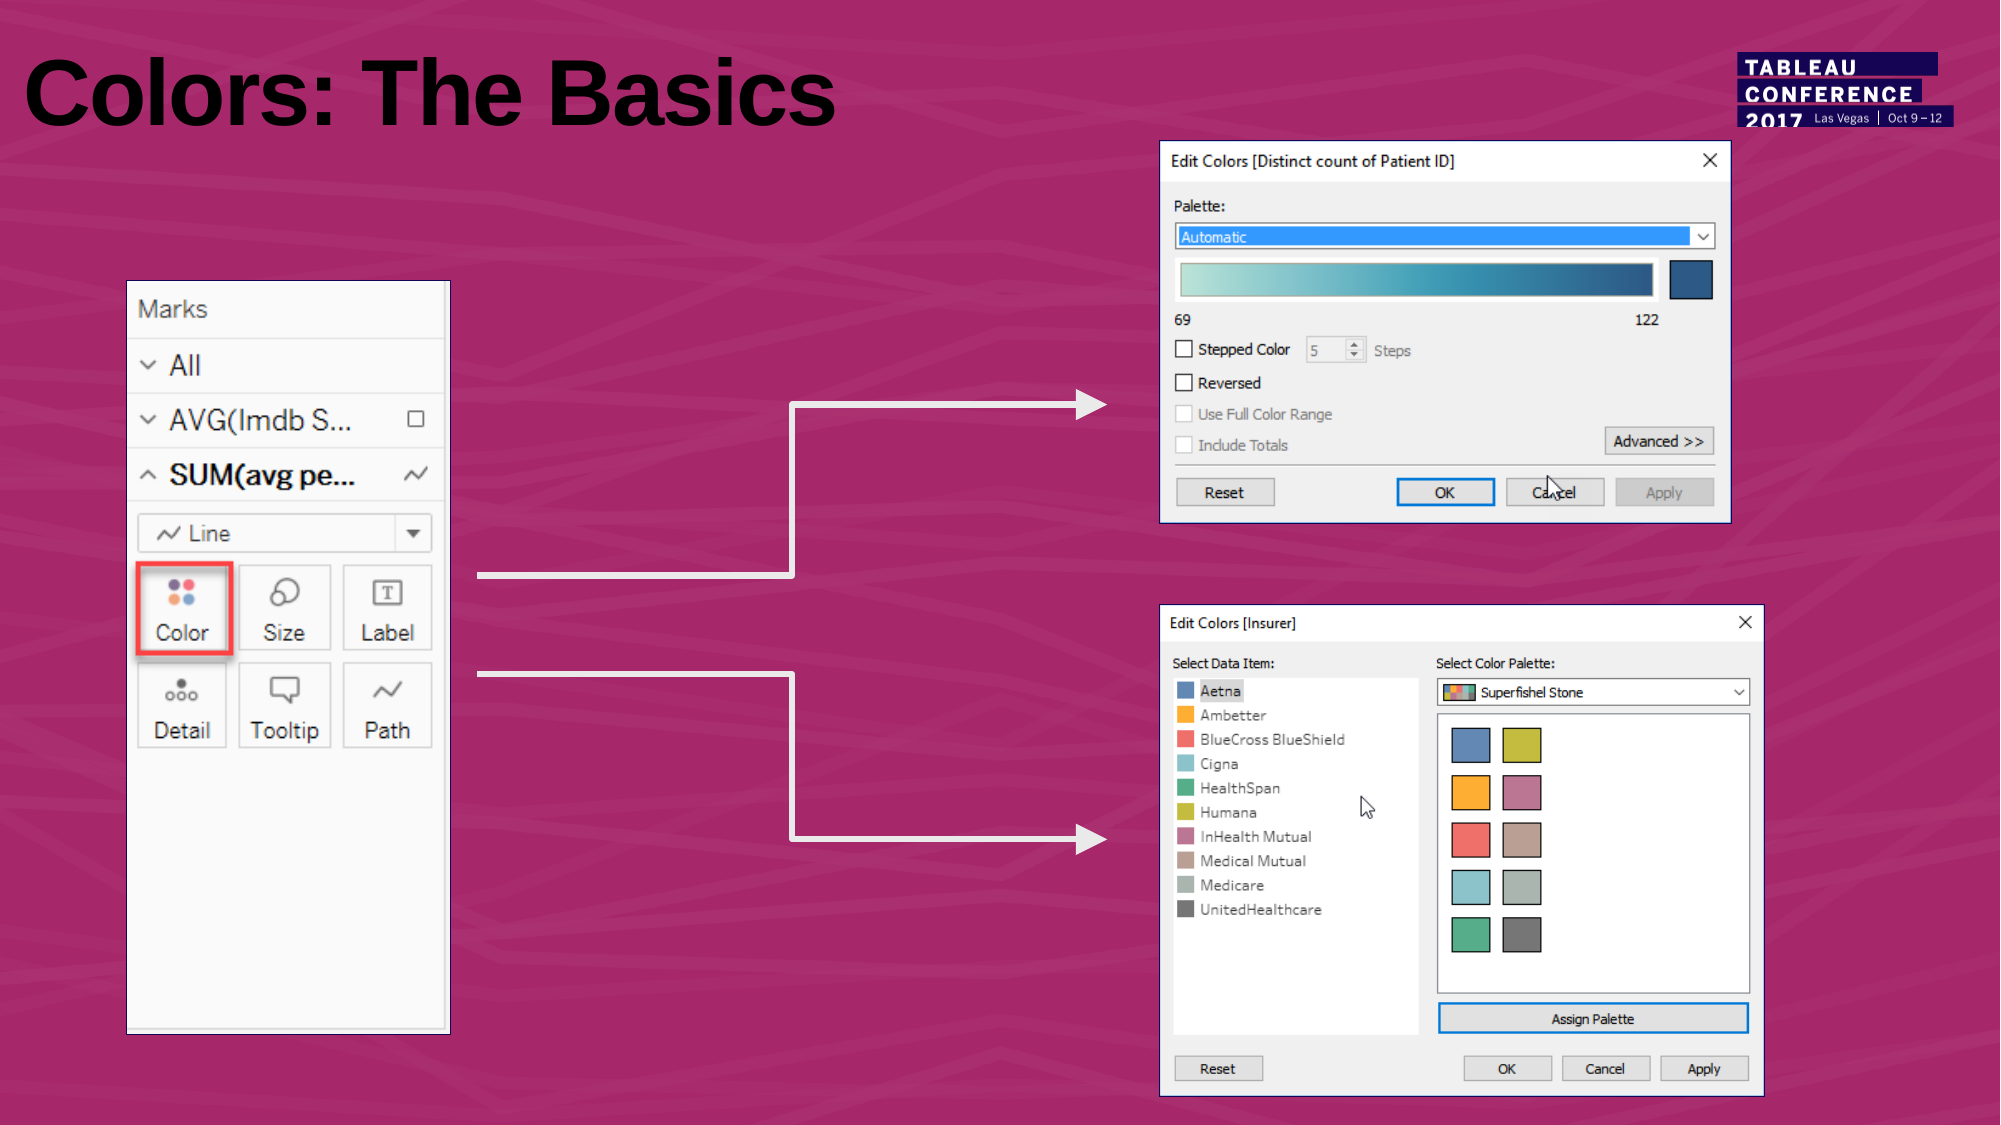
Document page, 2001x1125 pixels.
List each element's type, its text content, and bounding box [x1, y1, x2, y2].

picture [126, 280, 452, 1036]
title Colors: The Basics [0, 29, 1765, 221]
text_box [476, 673, 1108, 840]
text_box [476, 404, 1108, 576]
picture [1159, 139, 1733, 524]
picture [1159, 604, 1765, 1097]
